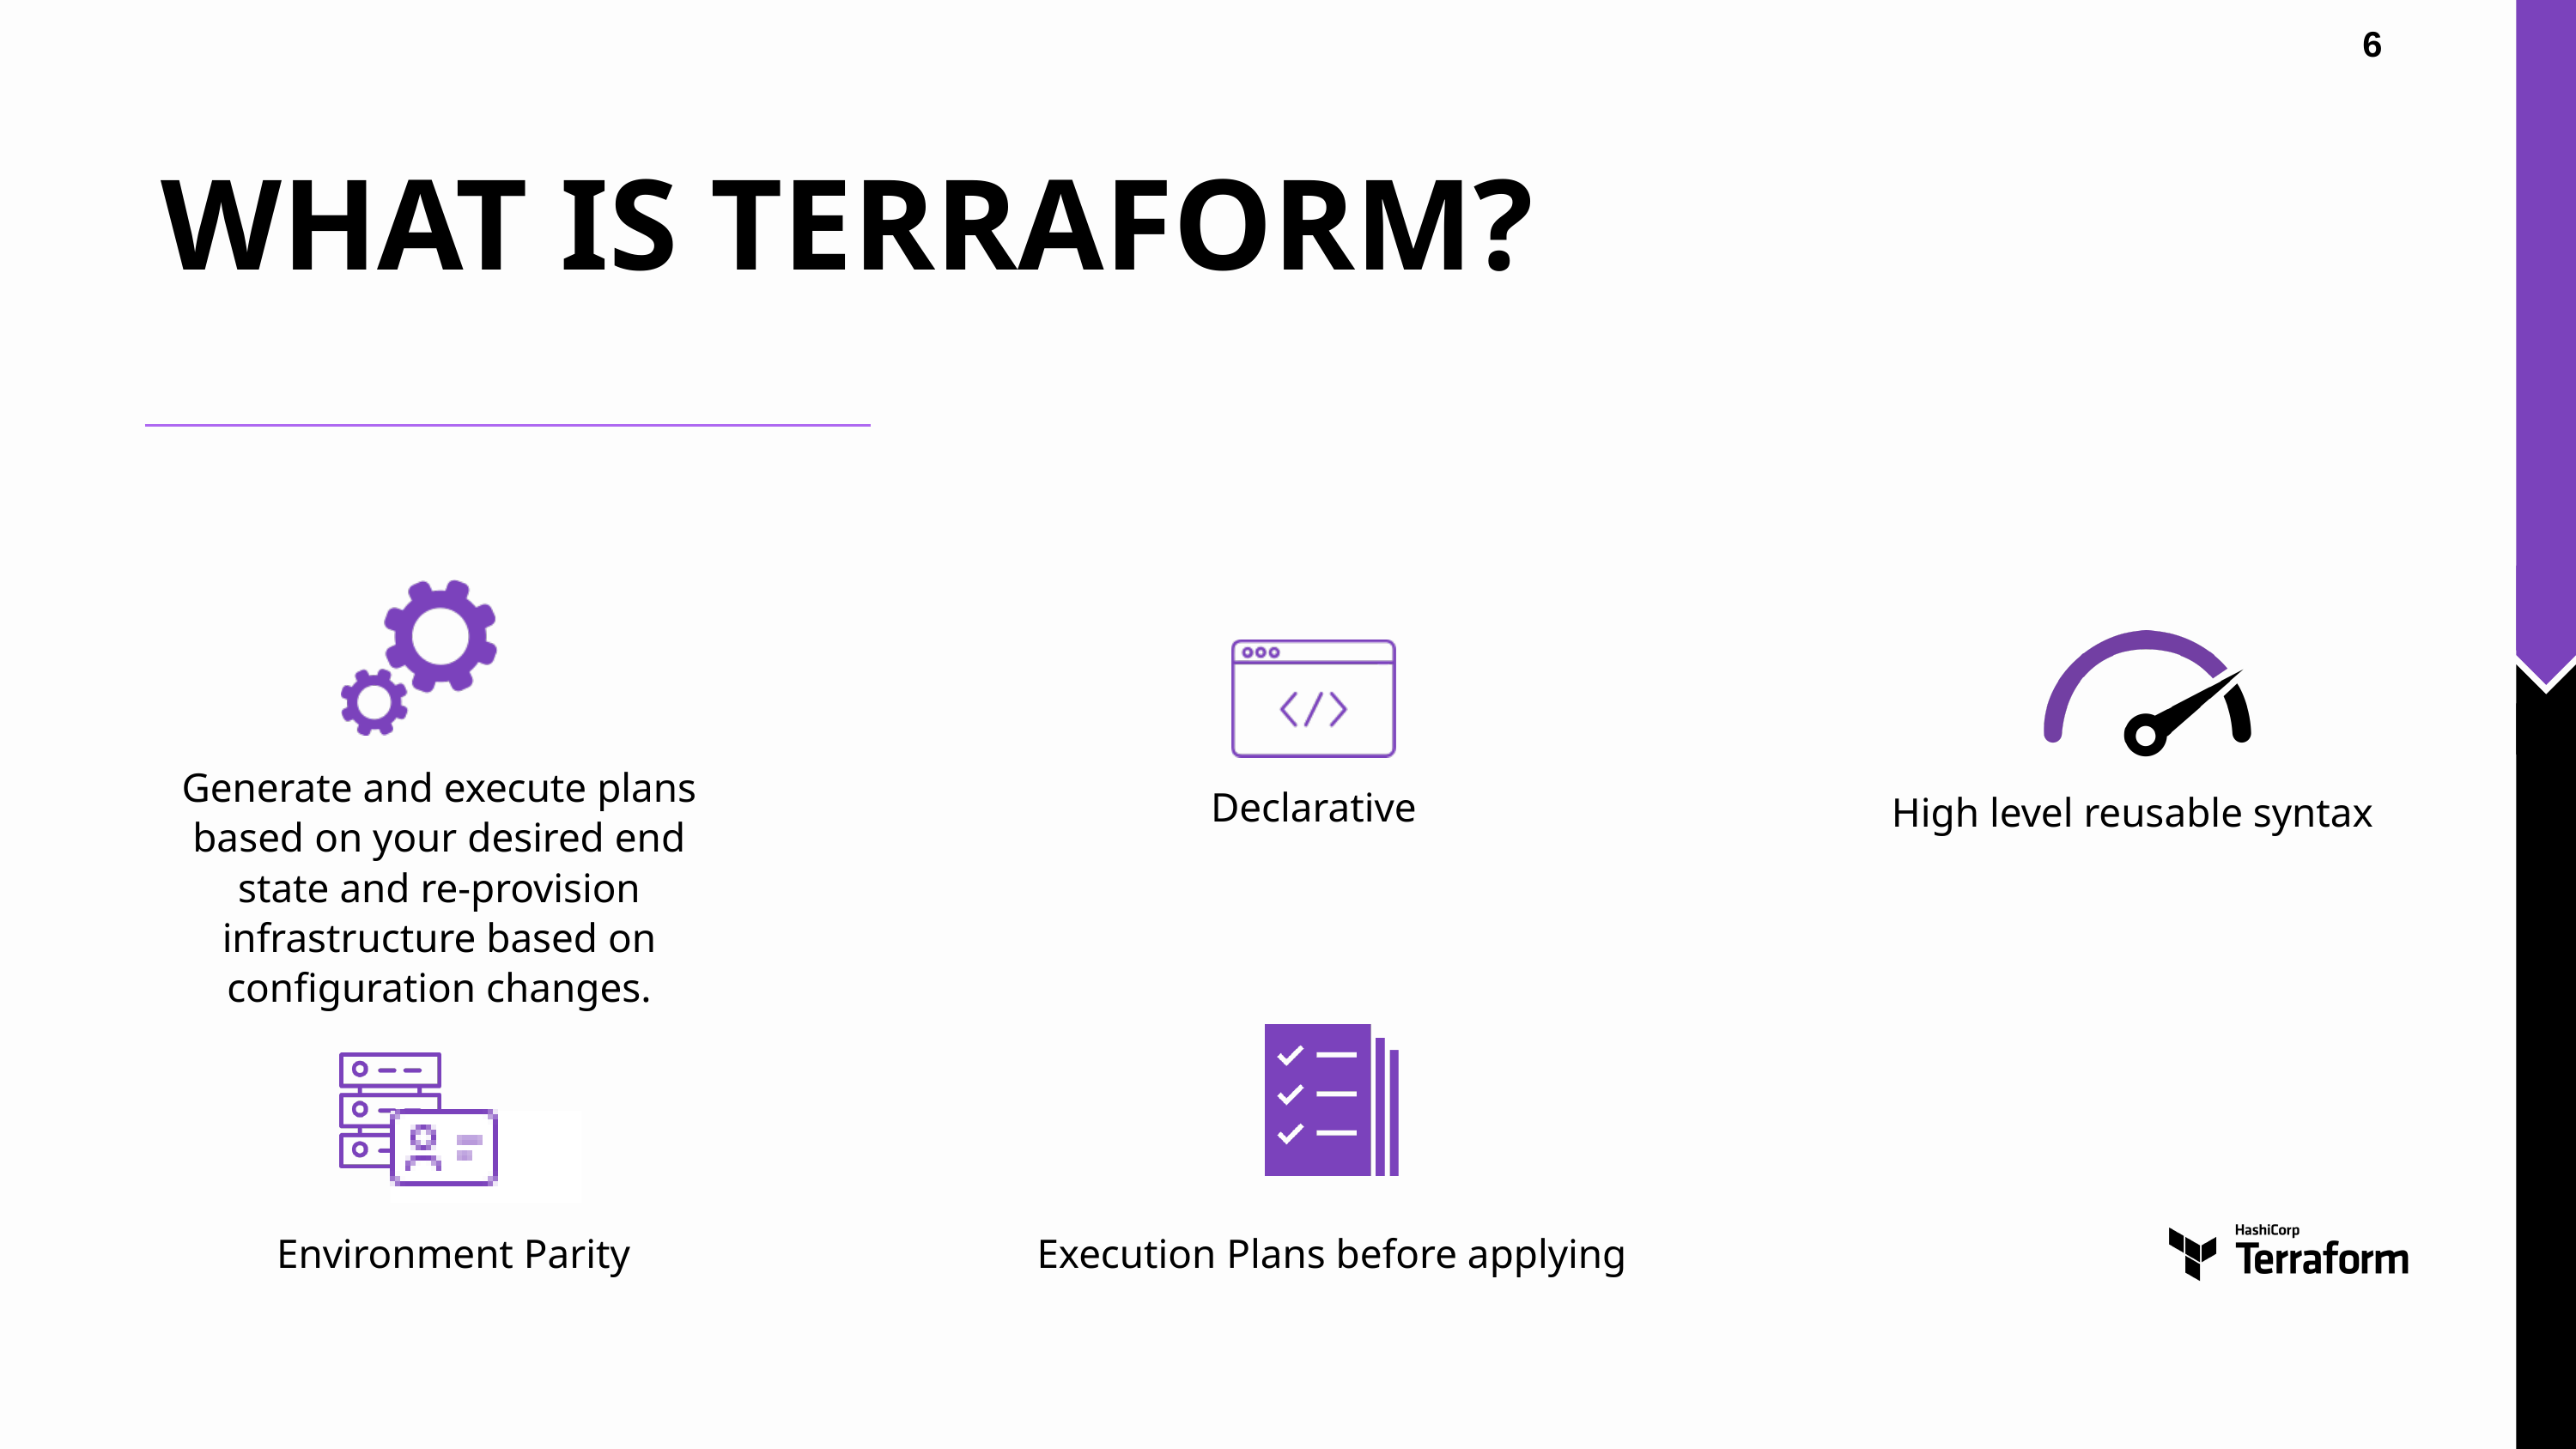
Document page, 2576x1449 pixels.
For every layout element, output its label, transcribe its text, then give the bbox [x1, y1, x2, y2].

text_box Generate and execute plans based on your desired end state and re-provision infrastructure based on configuration changes. [161, 760, 718, 1010]
picture [2146, 1203, 2432, 1304]
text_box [1023, 1024, 1641, 1276]
picture [340, 579, 498, 736]
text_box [1023, 640, 1605, 830]
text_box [2516, 0, 2576, 1449]
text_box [144, 1052, 762, 1276]
text_box WHAT IS TERRAFORM? [161, 154, 1794, 295]
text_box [1842, 630, 2423, 835]
